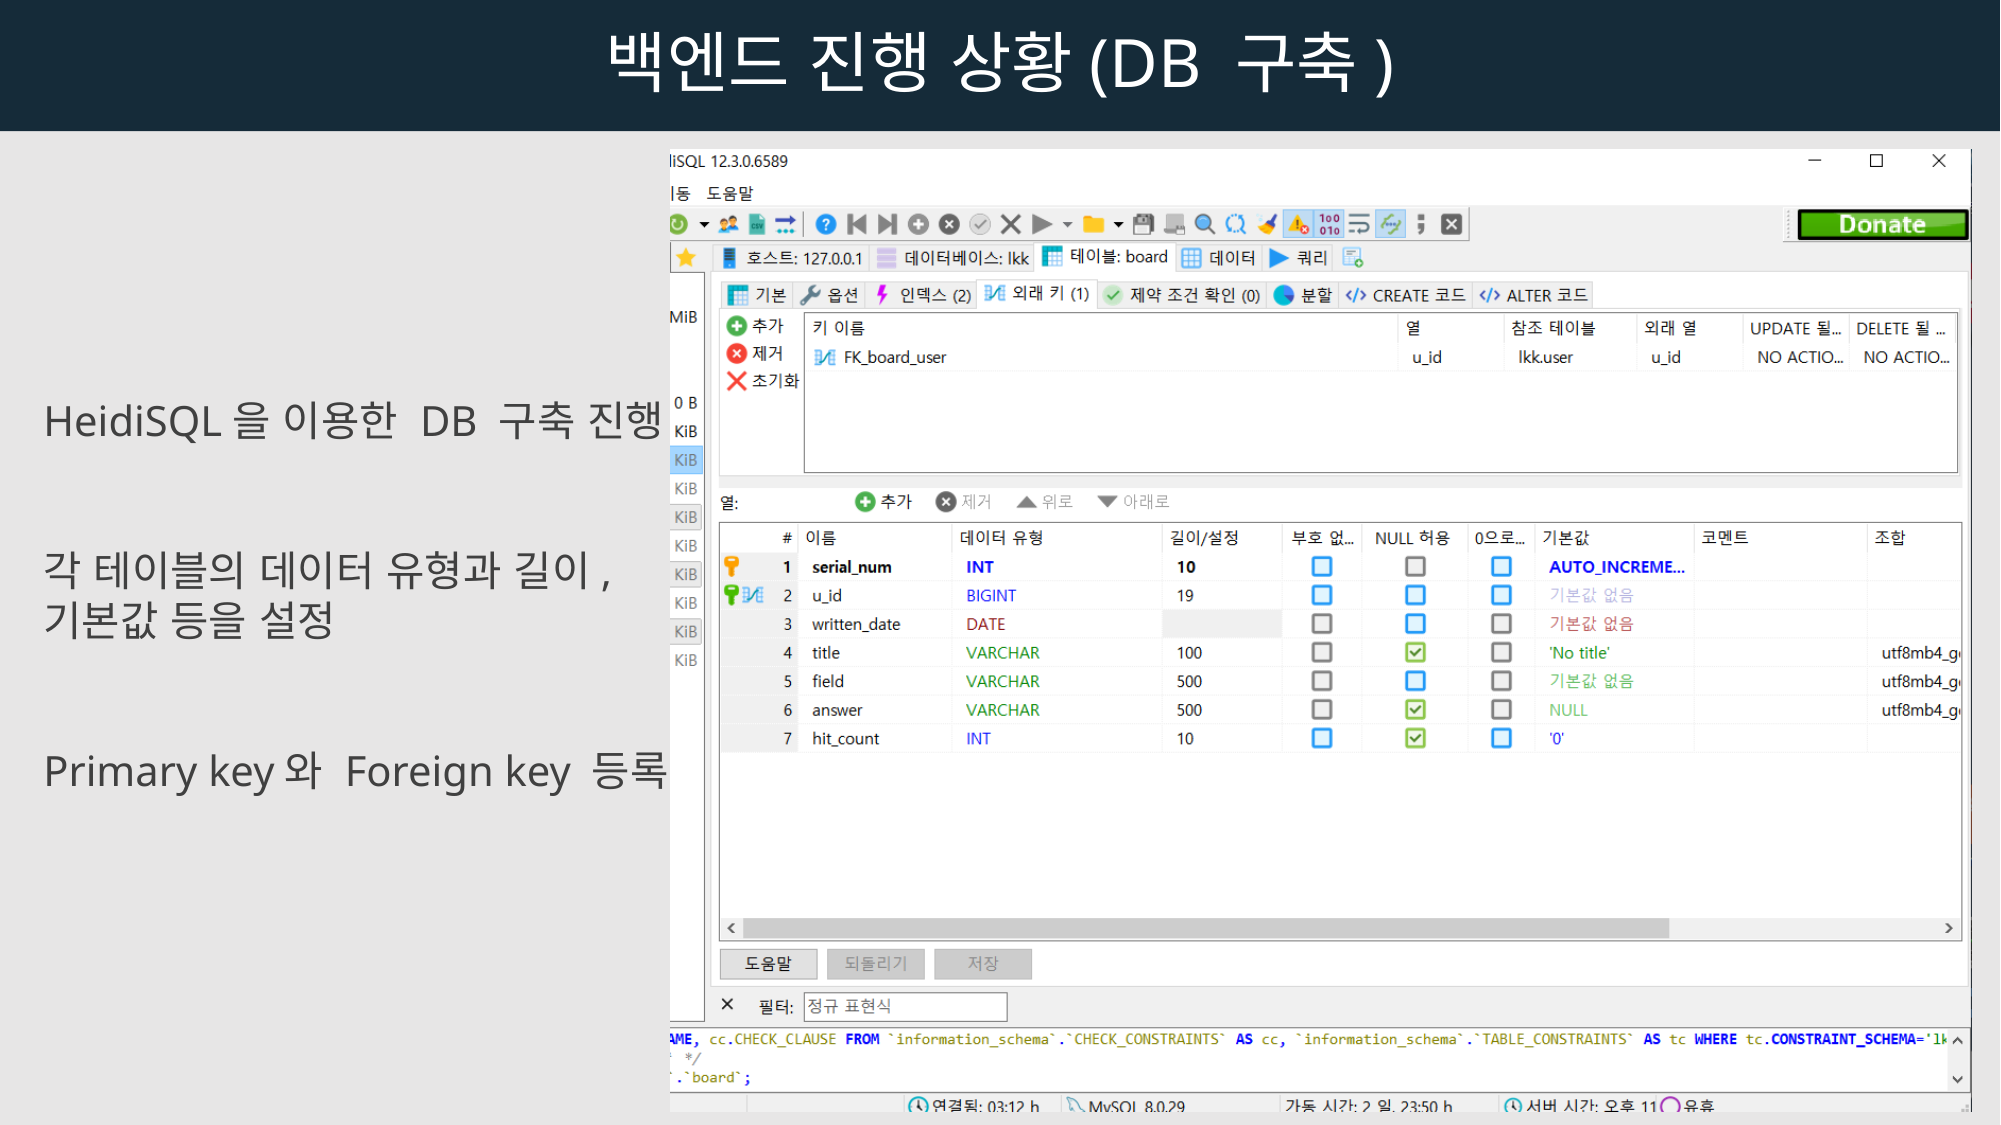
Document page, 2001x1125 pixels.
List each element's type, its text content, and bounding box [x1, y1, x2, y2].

text_box [0, 0, 2000, 132]
text_box HeidiSQL을 이용한 DB 구축 진행 각 테이블의 데이터 유형과 길이, 기본값 등을 설정 Primary key와 Foreign key 등록 [28, 387, 670, 803]
picture [670, 149, 1972, 1112]
text_box 백엔드 진행 상황(DB 구축) [590, 13, 1410, 109]
